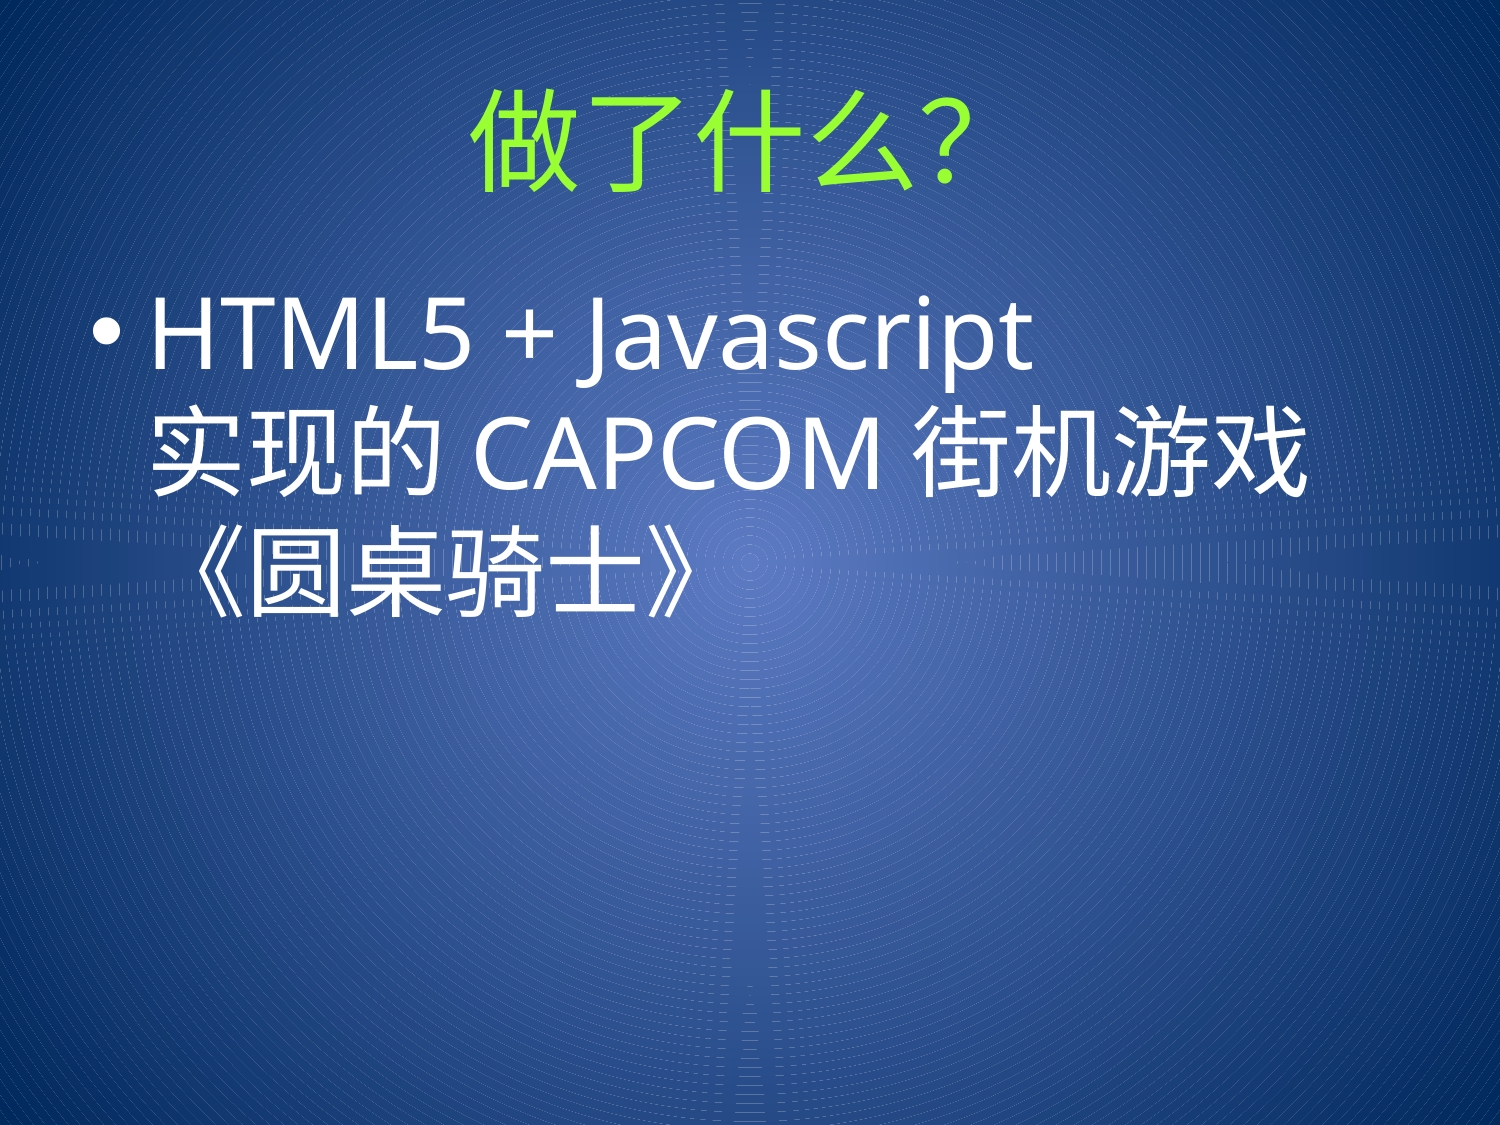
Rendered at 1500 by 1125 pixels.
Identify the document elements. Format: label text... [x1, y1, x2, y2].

title 做了什么？ [75, 45, 1425, 233]
list HTML5 + Javascript 实现的CAPCOM街机游戏 《圆桌骑士》 [75, 262, 1425, 1005]
